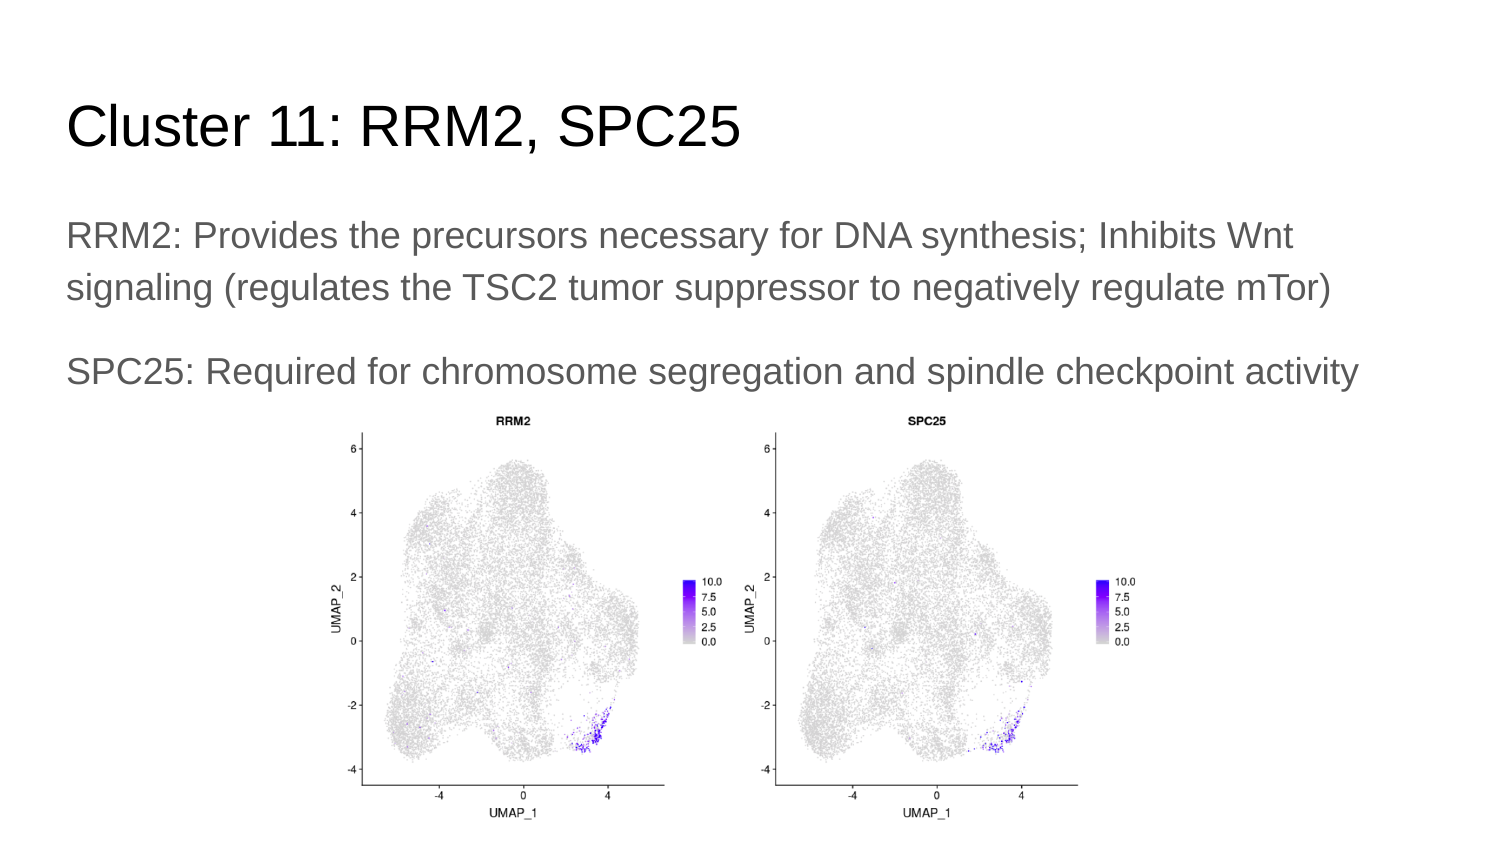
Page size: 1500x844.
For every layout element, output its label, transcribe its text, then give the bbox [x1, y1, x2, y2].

title Cluster 11: RRM2, SPC25 [51, 72, 1449, 167]
list RRM2: Provides the precursors necessary for DNA synthesis; Inhibits Wnt signaling (regulates the TSC2 tumor suppressor to negatively regulate mTor) SPC25: Required for chromosome segregation and spindle checkpoint activity [51, 189, 1449, 750]
picture [321, 409, 1149, 827]
